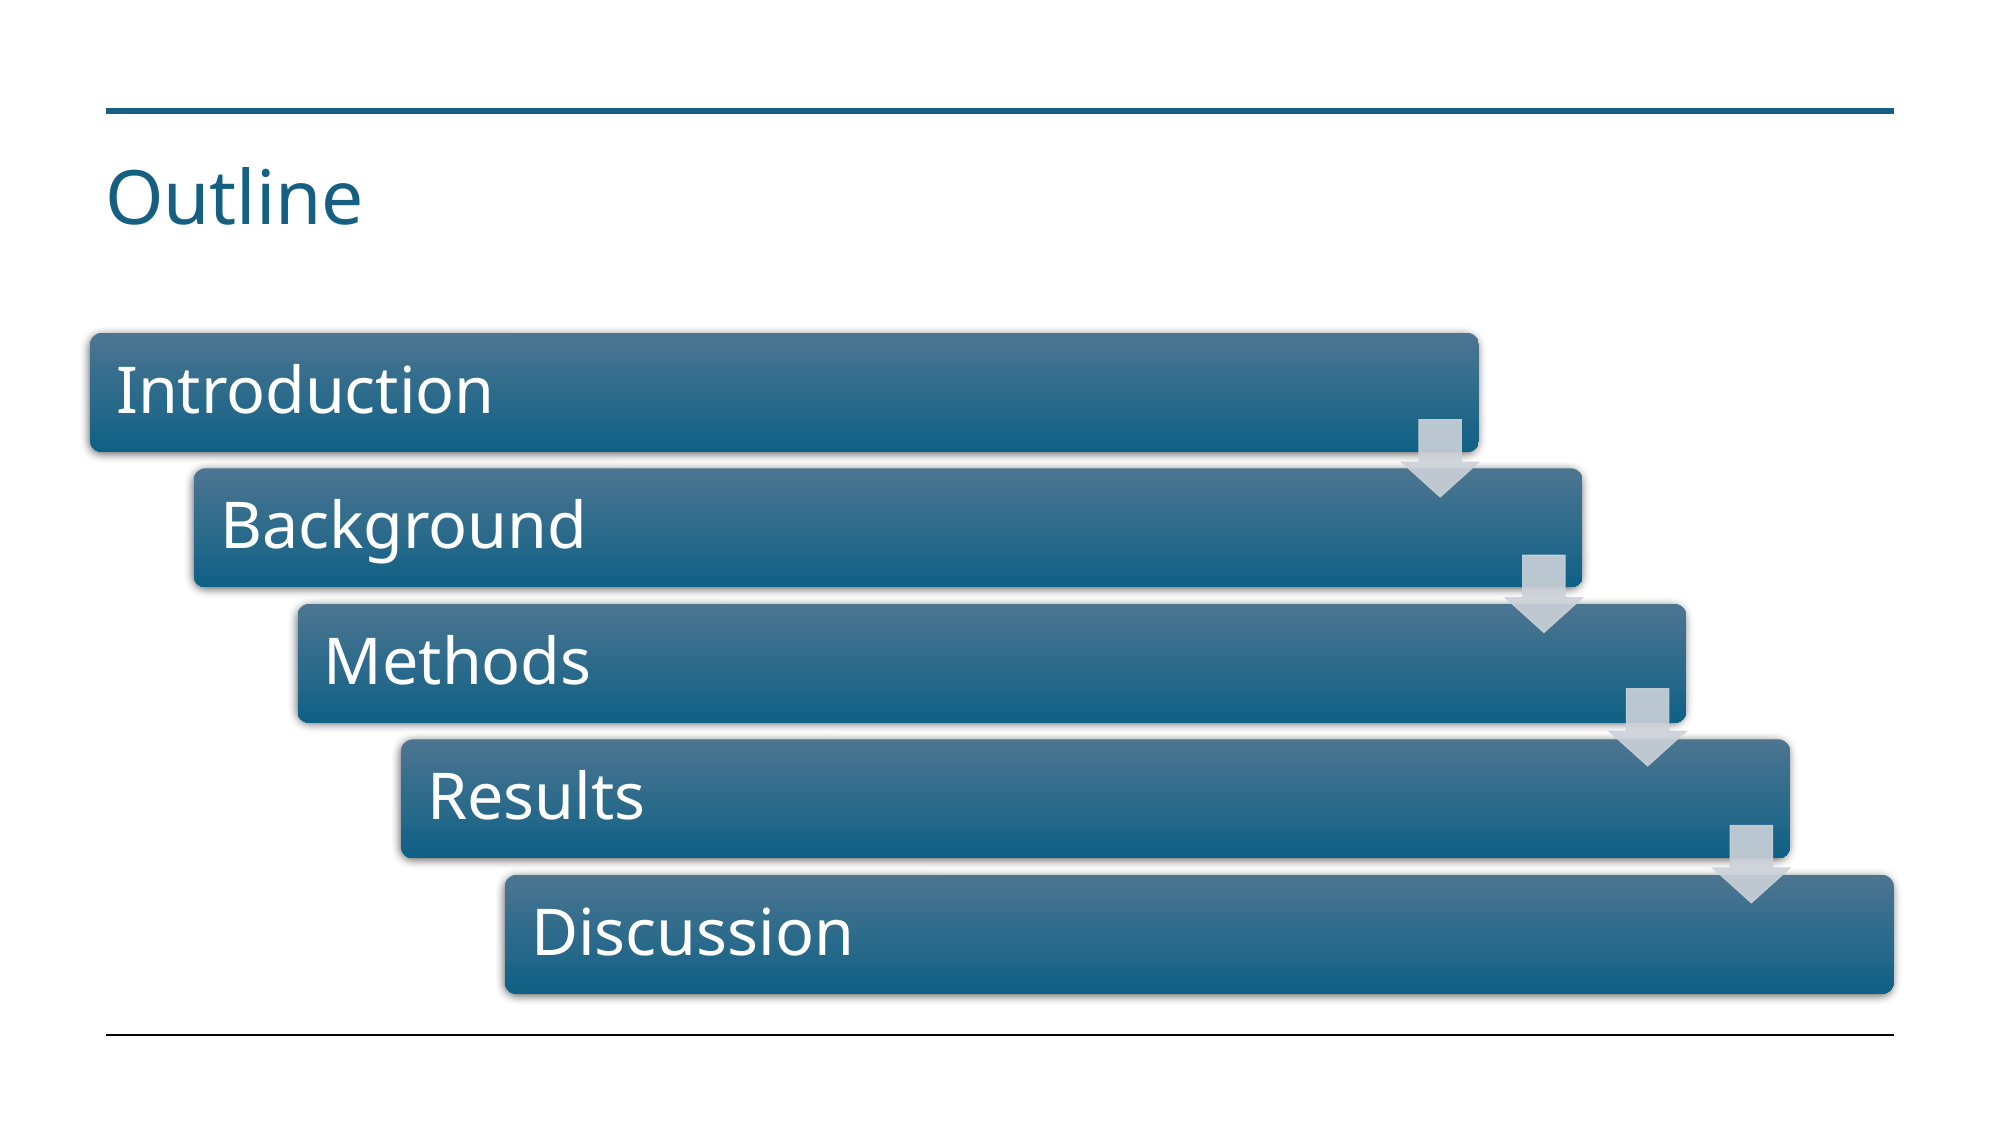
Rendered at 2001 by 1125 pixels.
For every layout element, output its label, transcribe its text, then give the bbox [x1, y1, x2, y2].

title Outline [90, 156, 1894, 332]
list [90, 332, 1894, 994]
